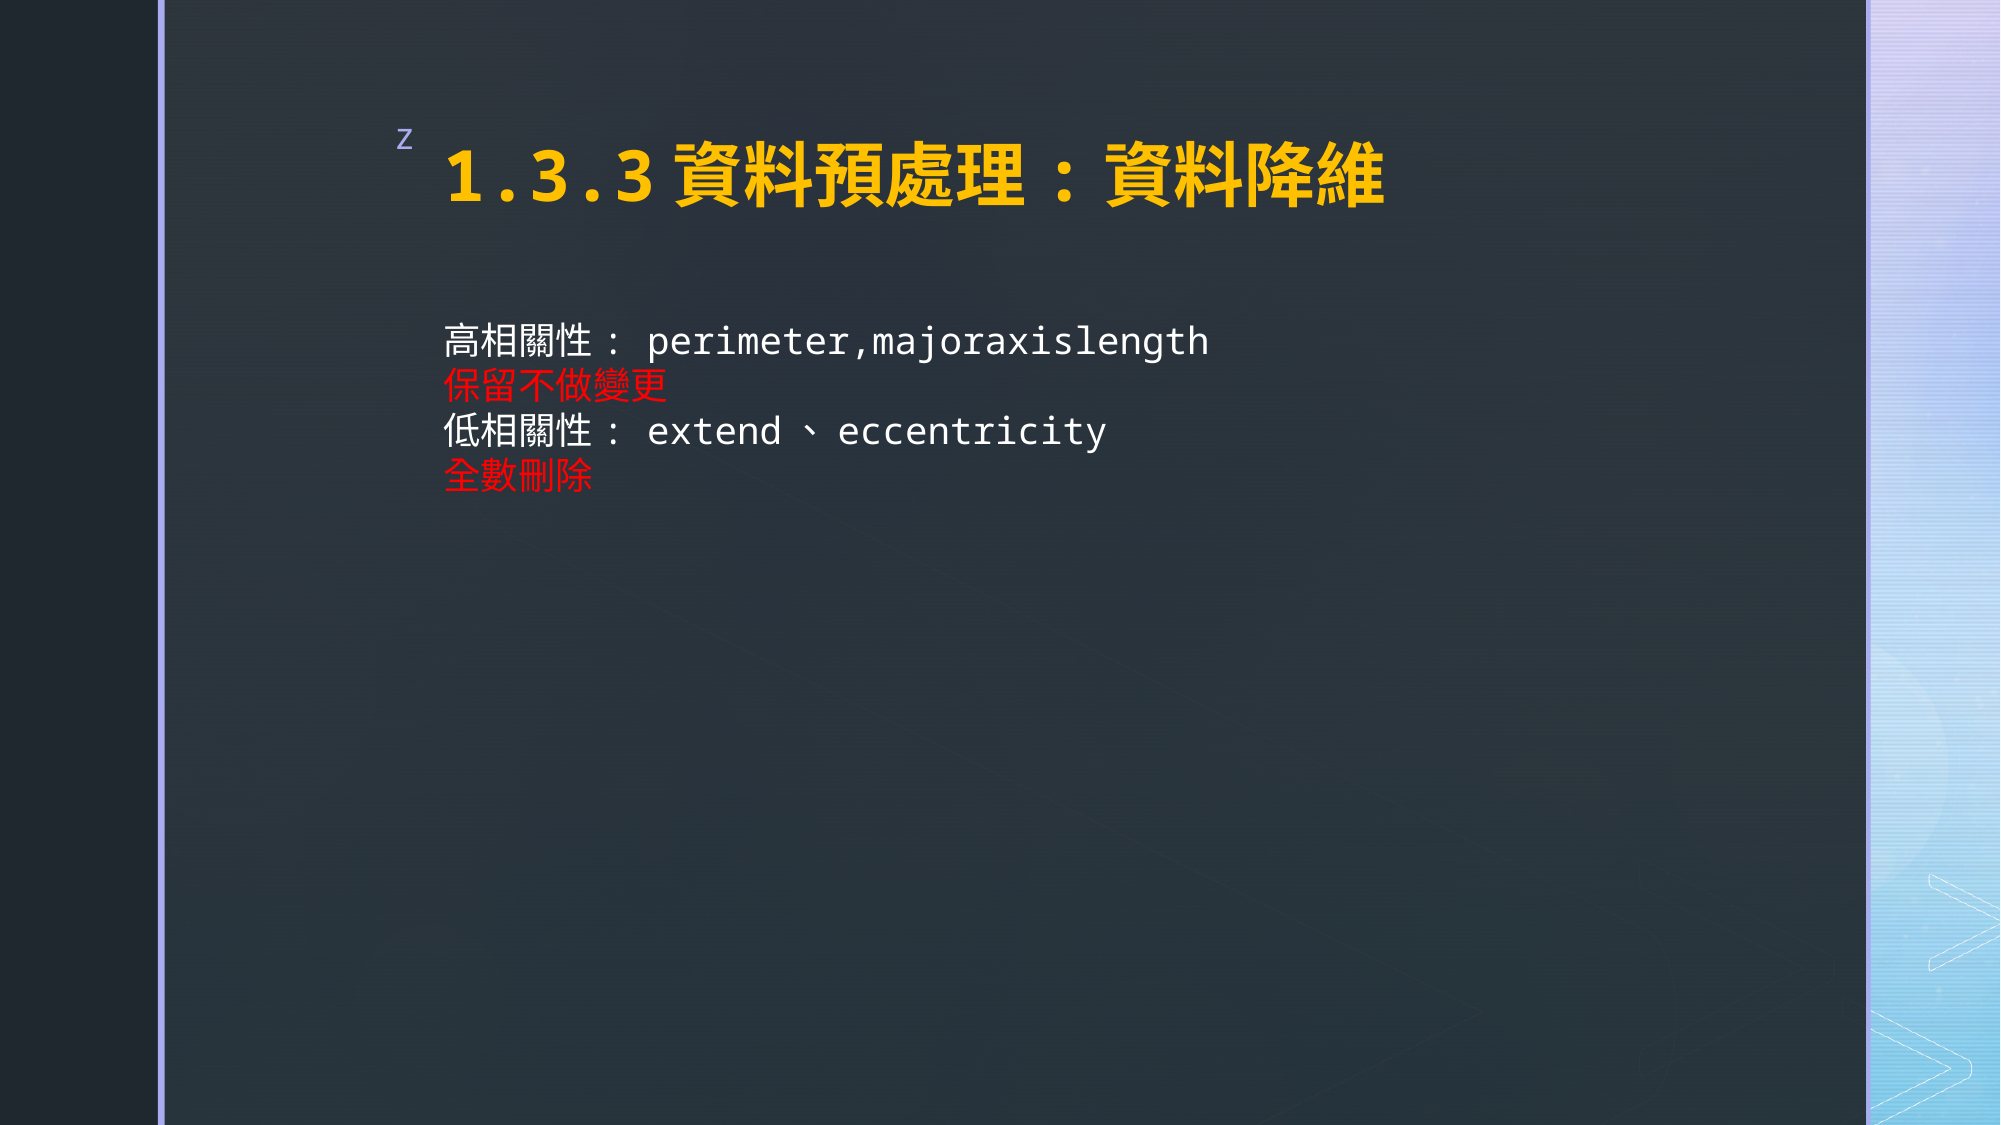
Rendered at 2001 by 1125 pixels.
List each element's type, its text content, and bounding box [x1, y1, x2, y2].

title 1.3.3資料預處理:資料降維 [428, 132, 1734, 310]
text_box 高相關性: perimeter,majoraxislength 保留不做變更 低相關性: extend、eccentricity 全數刪除 [428, 309, 1227, 549]
picture [1871, 0, 2001, 1125]
